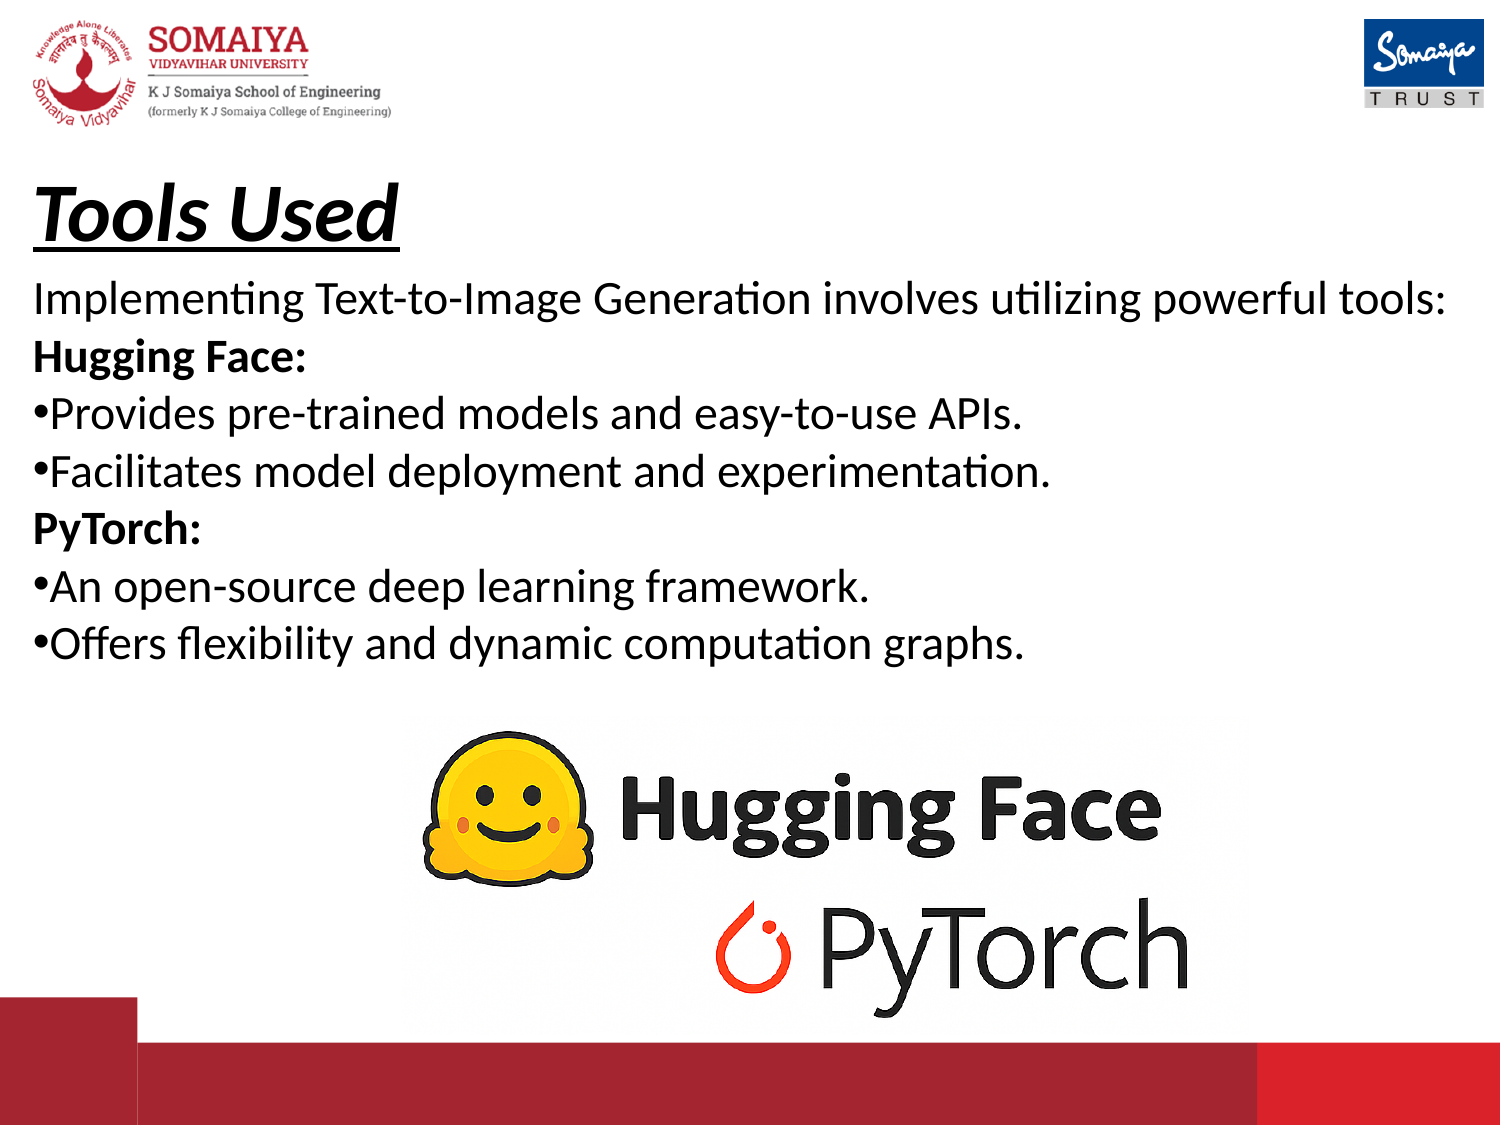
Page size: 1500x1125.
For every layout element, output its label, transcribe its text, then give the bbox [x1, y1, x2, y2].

picture [401, 716, 1249, 1035]
text_box Implementing Text-to-Image Generation involves utilizing powerful tools:​ Hugging Face: Provides pre-trained models and easy-to-use APIs.​ Facilitates model deployment and experimentation.​ PyTorch: An open-source deep learning framework.​ Offers flexibility and dynamic computation graphs. [32, 267, 1451, 737]
picture [0, 0, 420, 134]
text_box Tools Used [32, 112, 1326, 258]
picture [1364, 19, 1484, 108]
